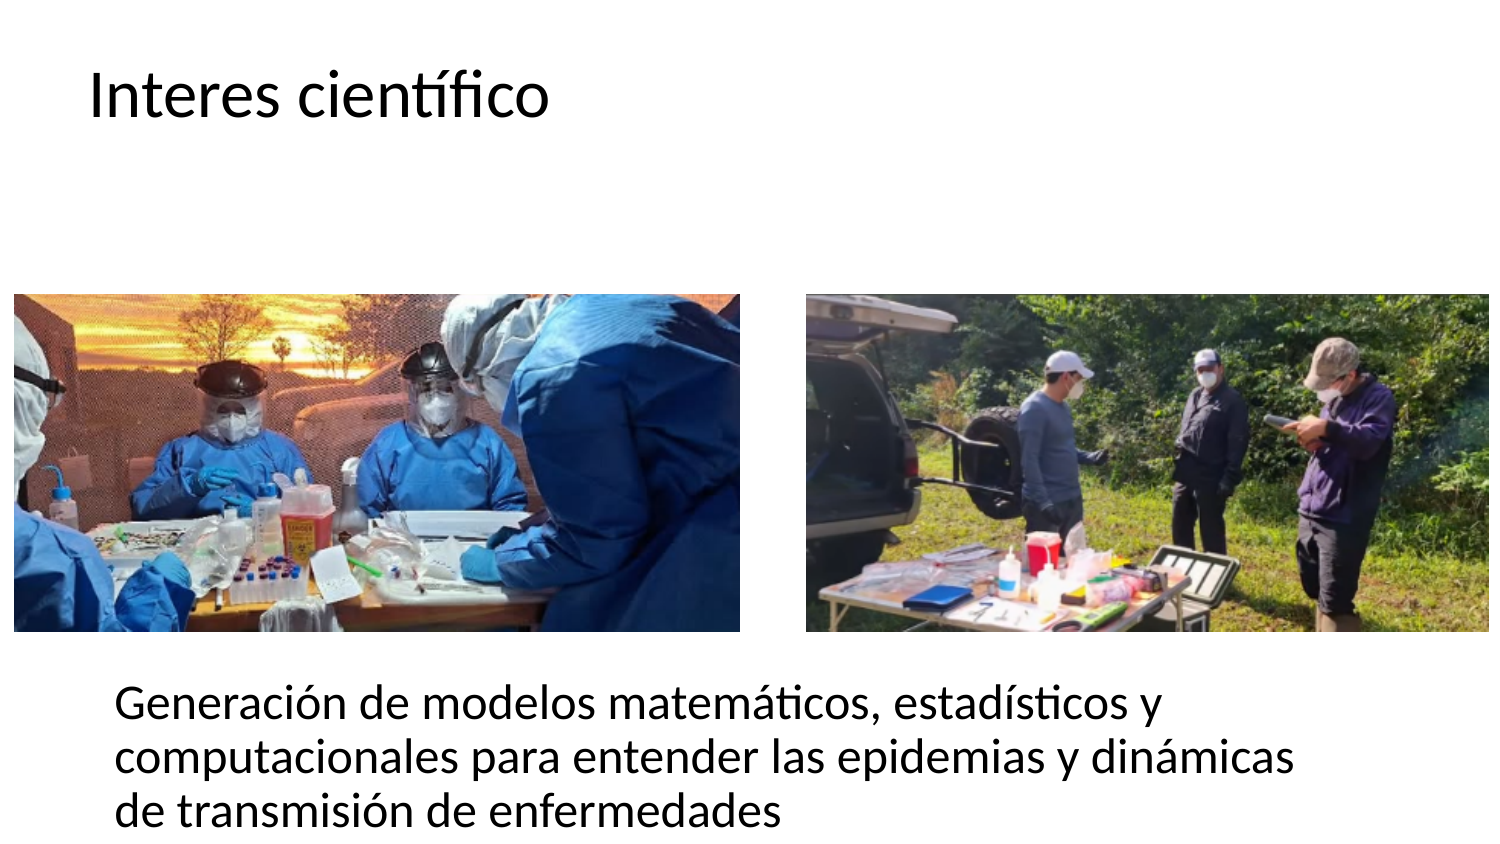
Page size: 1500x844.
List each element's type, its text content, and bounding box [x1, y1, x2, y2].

title Interes científico [77, 33, 1048, 157]
picture [13, 293, 740, 632]
title Generación de modelos matemáticos, estadísticos y computacionales para entender las epidemias y dinámicas de transmisión de enfermedades [103, 658, 1348, 844]
picture [806, 293, 1489, 632]
